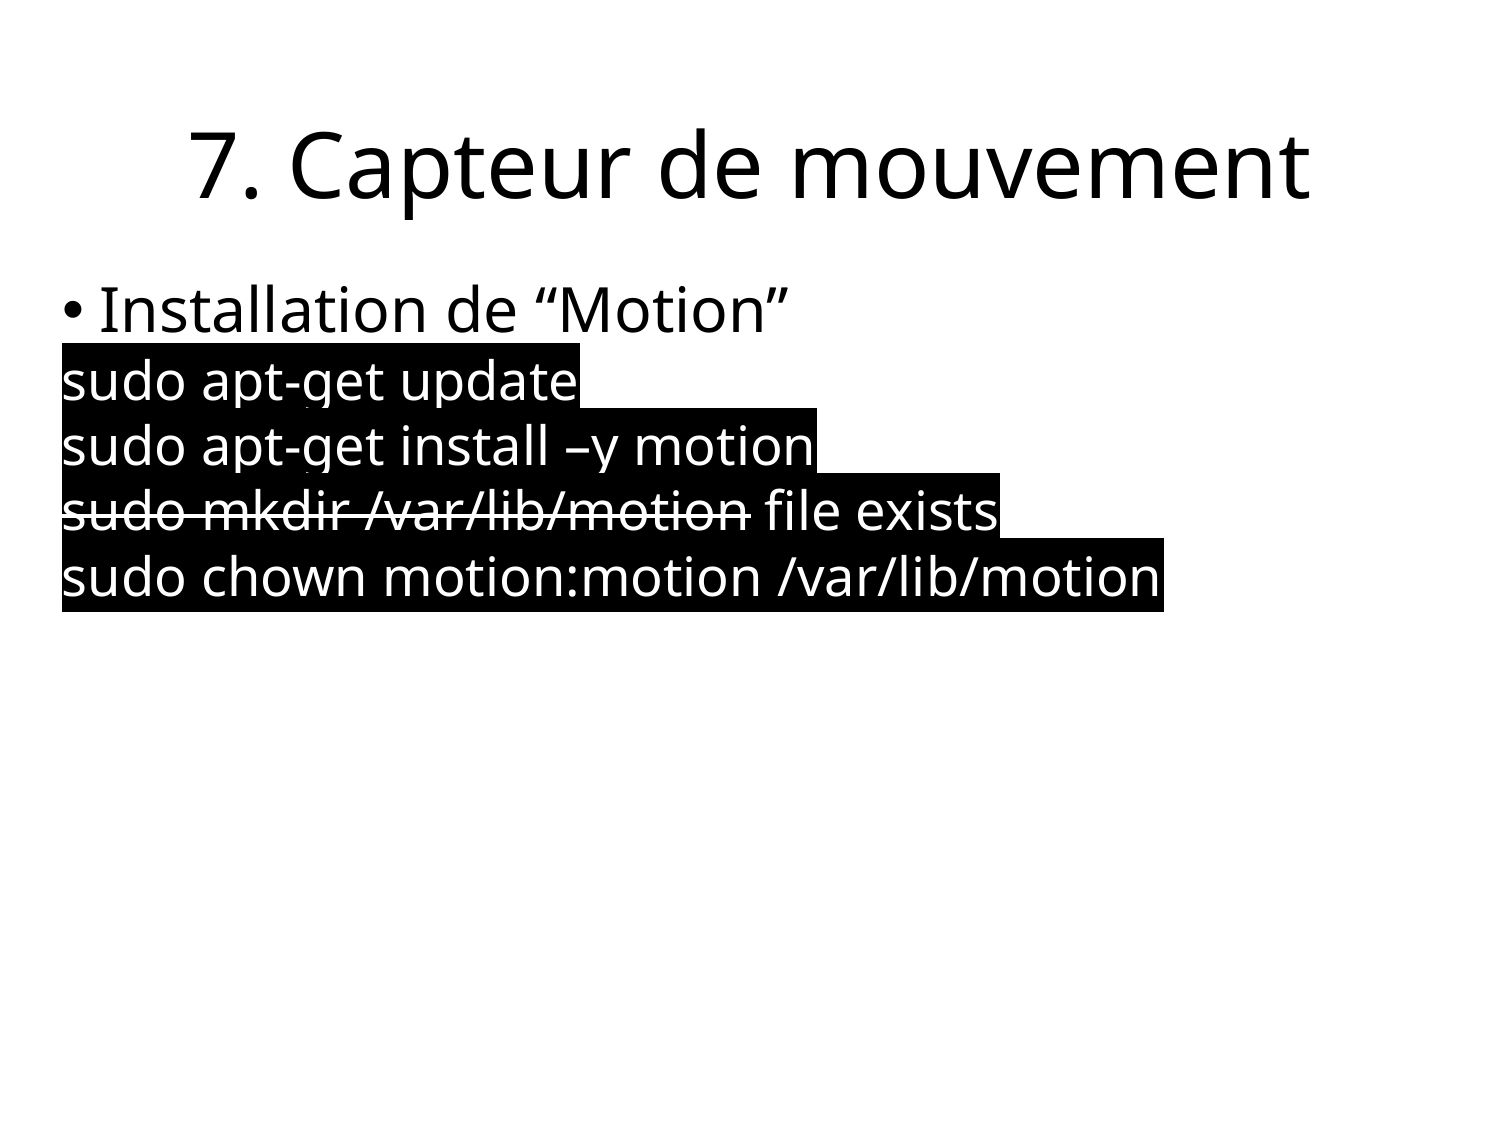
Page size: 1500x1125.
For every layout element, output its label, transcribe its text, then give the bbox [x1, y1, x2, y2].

text_box 7. Capteur de mouvement [103, 59, 1397, 271]
text_box Installation de “Motion” sudo apt-get update sudo apt-get install –y motion sudo mkdir /var/lib/motion file exists sudo chown motion:motion /var/lib/motion [47, 271, 1397, 1005]
